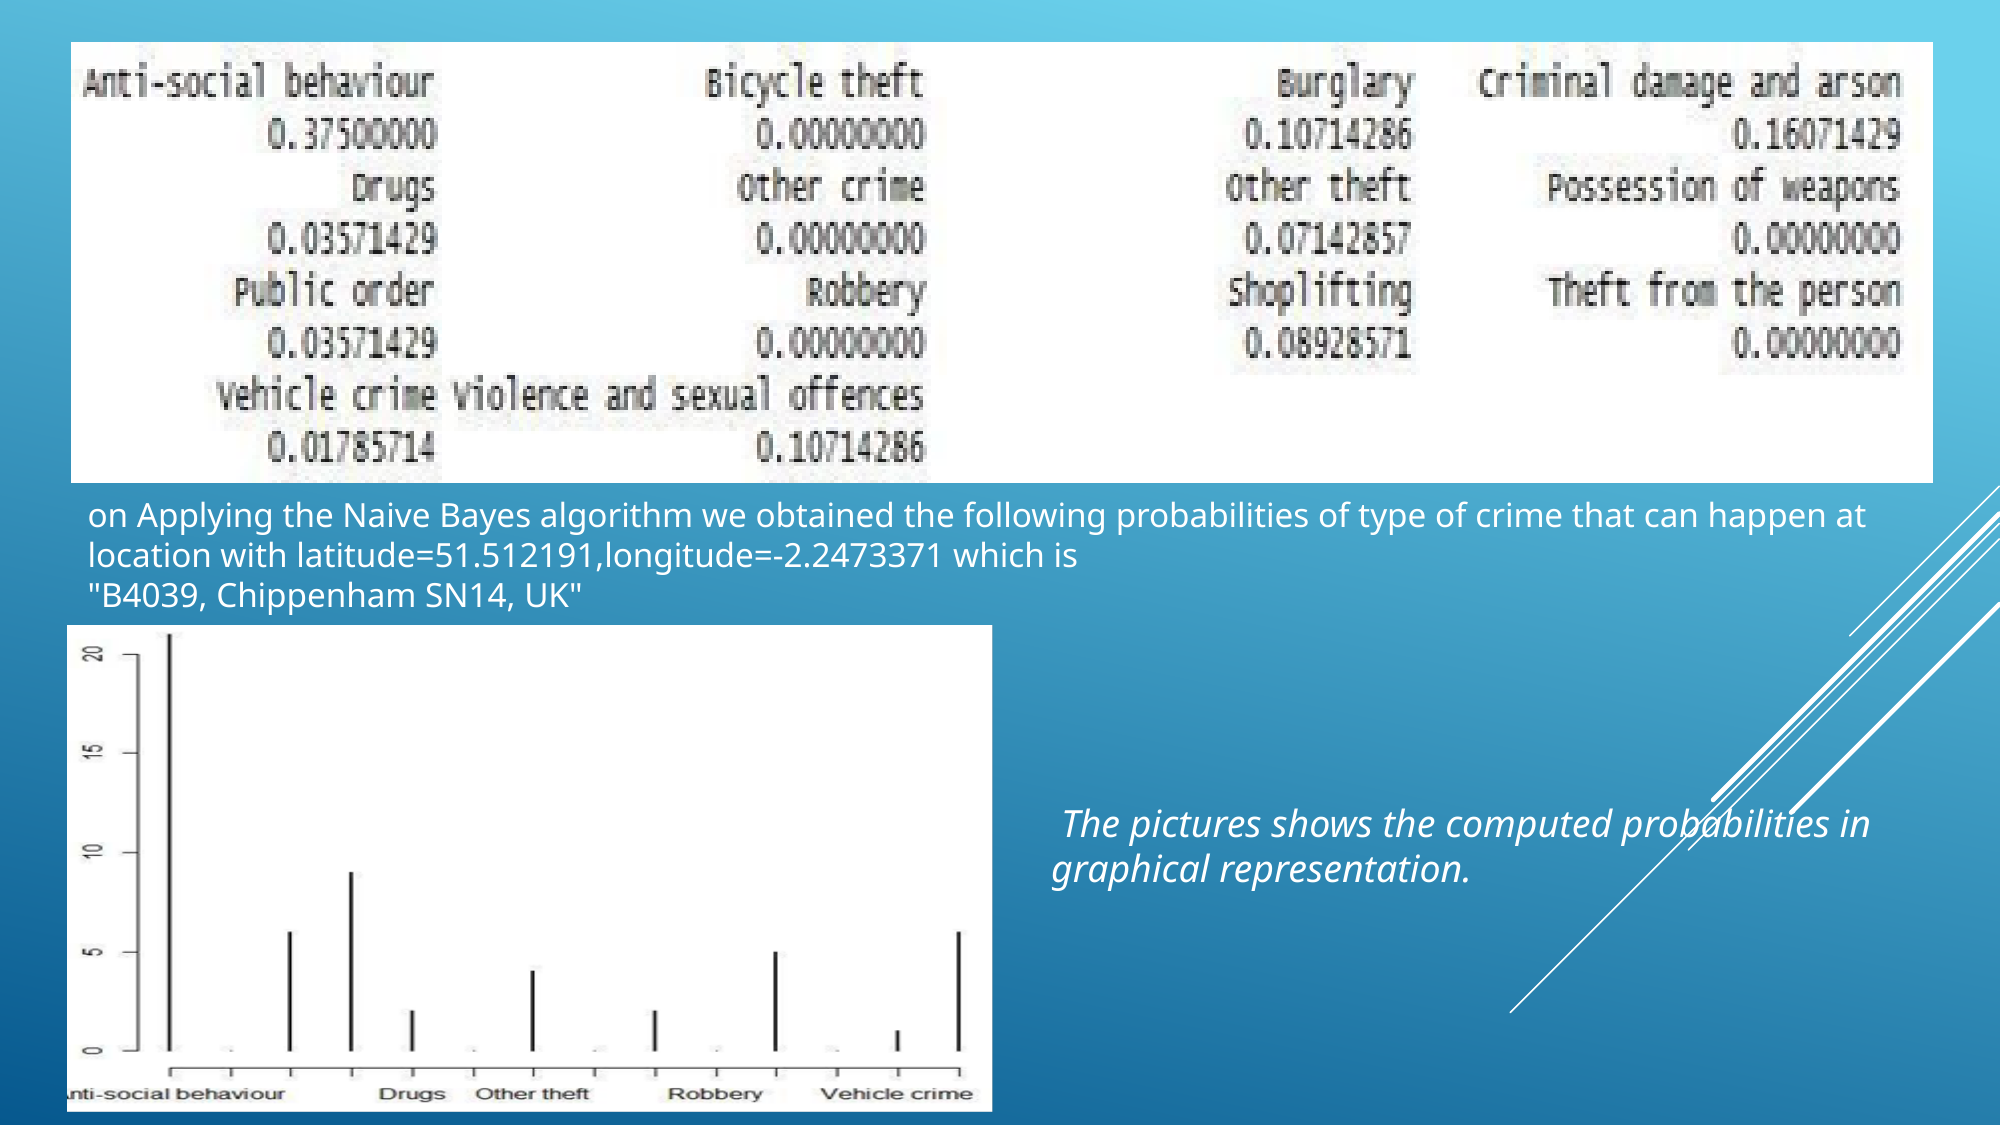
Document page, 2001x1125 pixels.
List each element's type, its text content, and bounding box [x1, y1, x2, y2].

text_box The pictures shows the computed probabilities in graphical representation. [1036, 792, 1938, 898]
picture [67, 42, 1933, 487]
picture [67, 625, 996, 1113]
text_box on Applying the Naive Bayes algorithm we obtained the following probabilities of type of crime that can happen at location with latitude=51.512191,longitude=-2.2473371 which is "B4039, Chippenham SN14, UK" [72, 486, 1938, 667]
